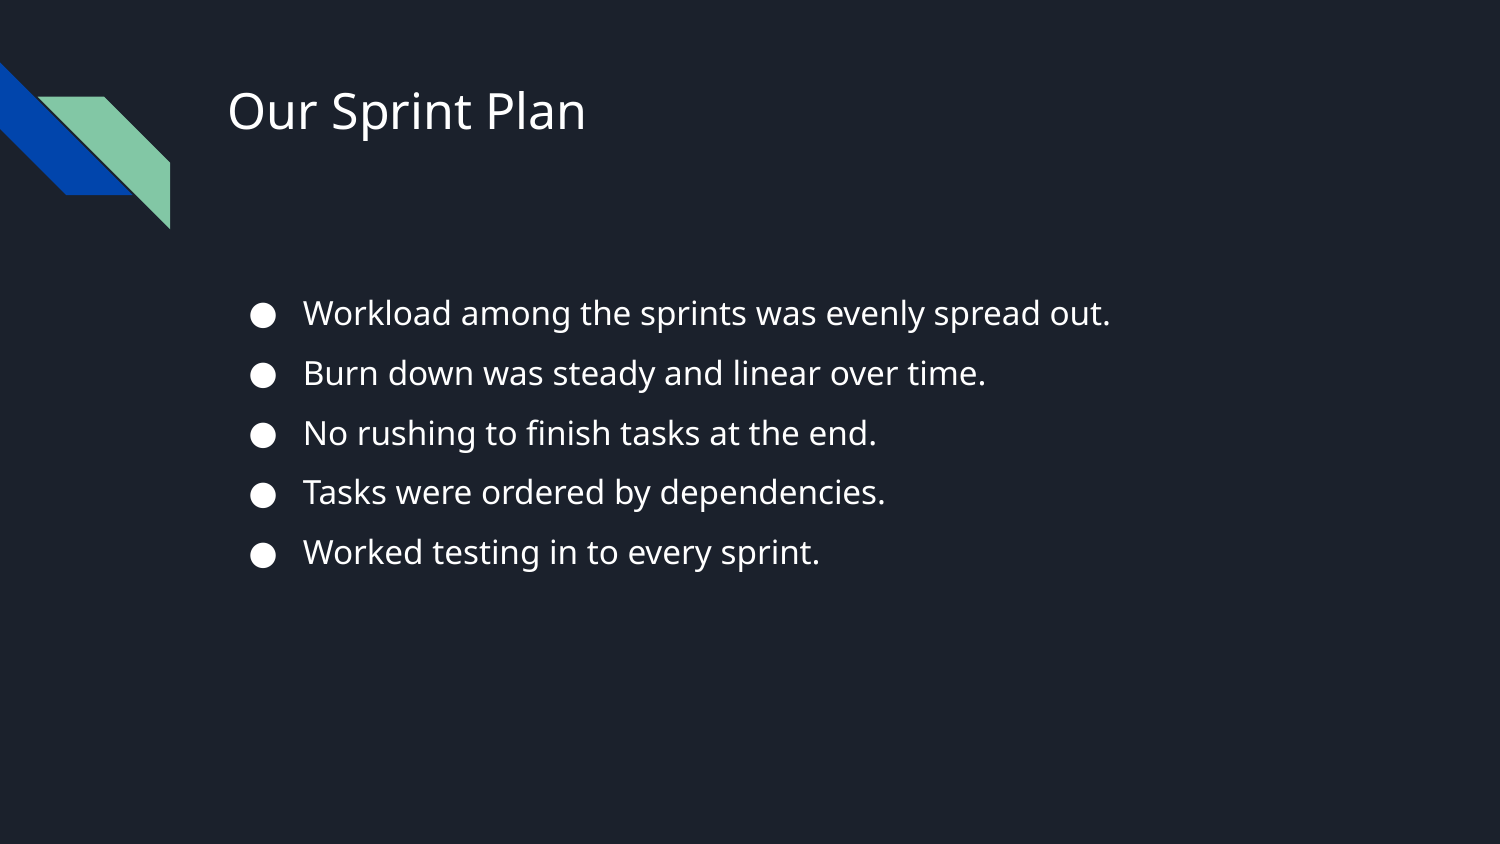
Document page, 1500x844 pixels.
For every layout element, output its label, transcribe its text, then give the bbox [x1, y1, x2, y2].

list Workload among the sprints was evenly spread out. Burn down was steady and linear over time. No rushing to finish tasks at the end. Tasks were ordered by dependencies. Worked testing in to every sprint. [212, 257, 1368, 735]
title Our Sprint Plan [212, 64, 1368, 215]
